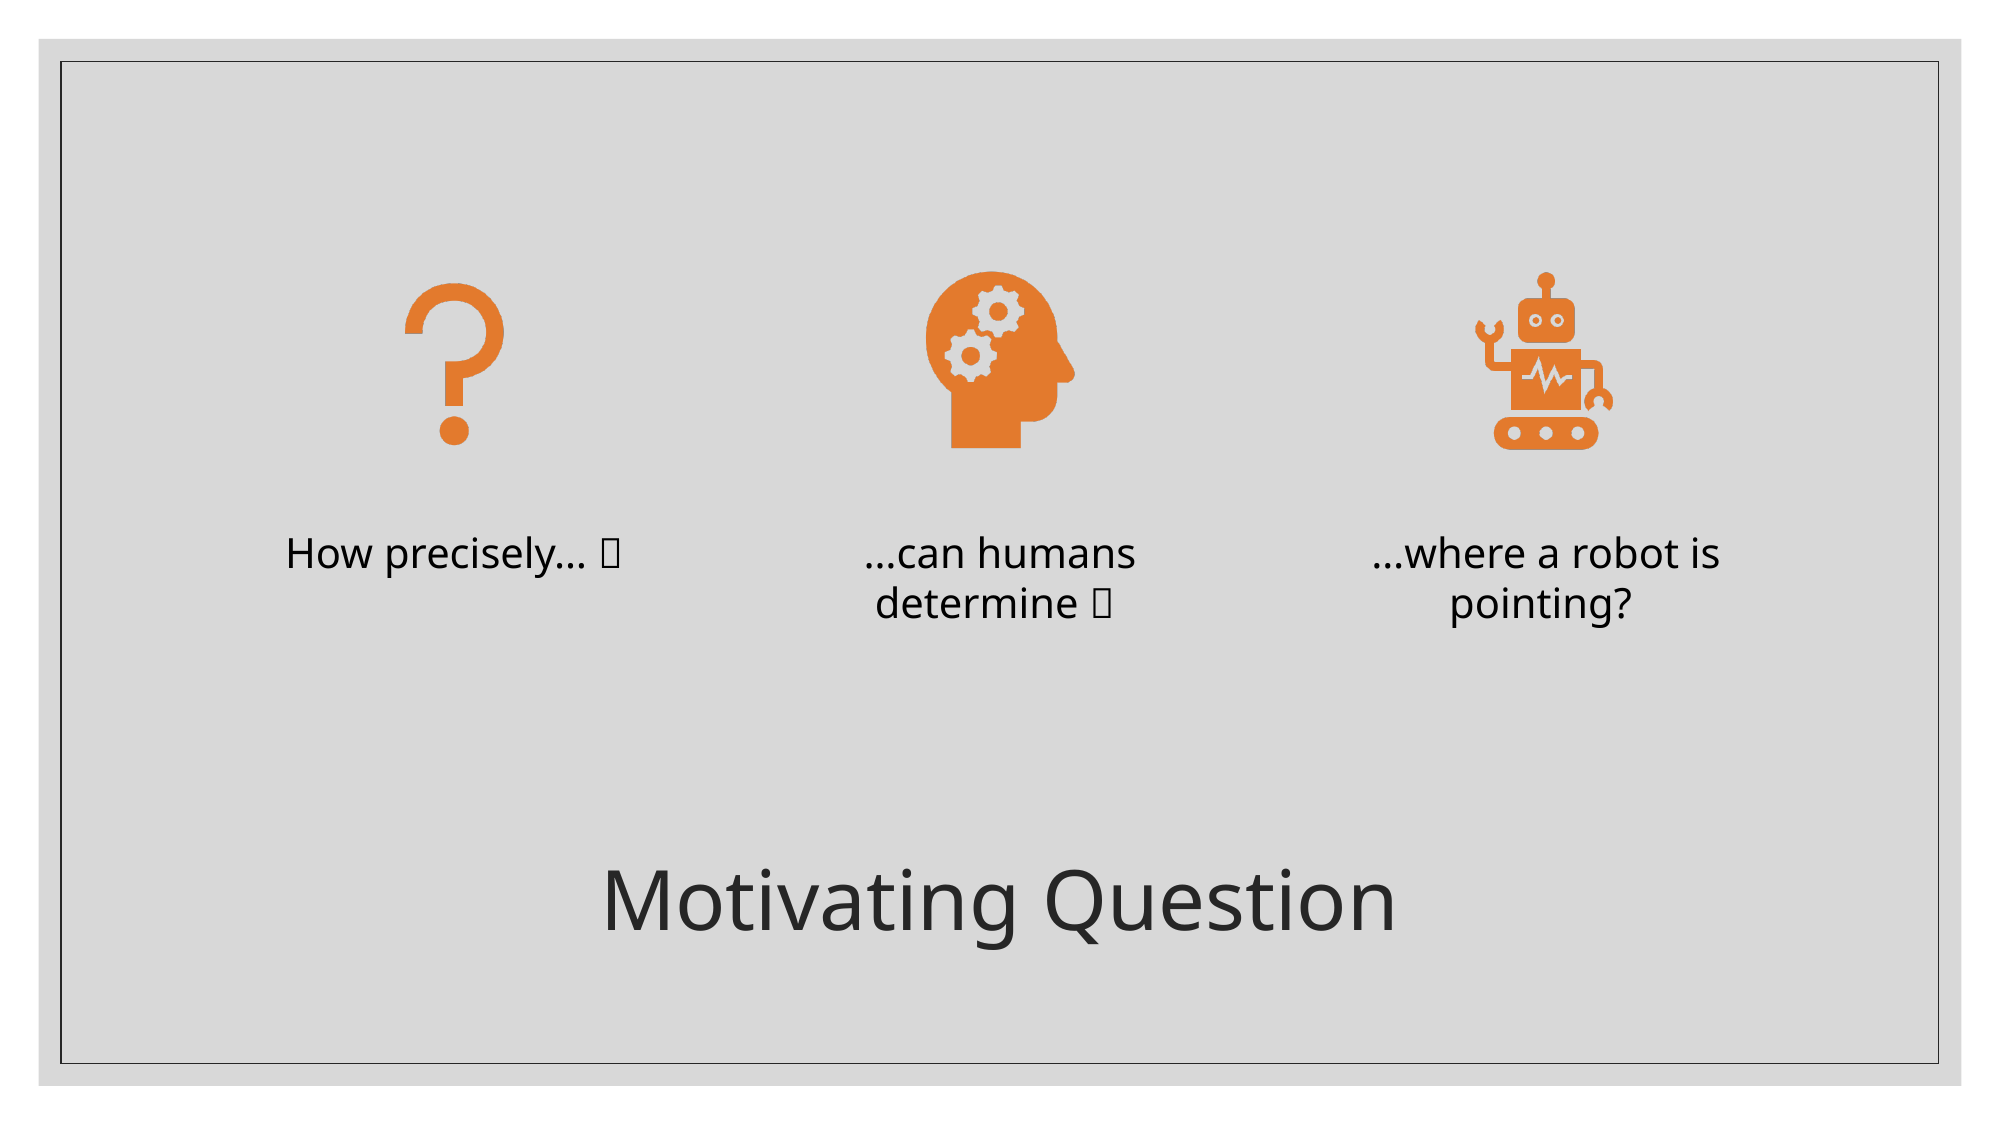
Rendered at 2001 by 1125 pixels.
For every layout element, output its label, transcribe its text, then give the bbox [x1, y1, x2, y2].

title Motivating Question [174, 787, 1825, 1013]
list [174, 162, 1825, 742]
